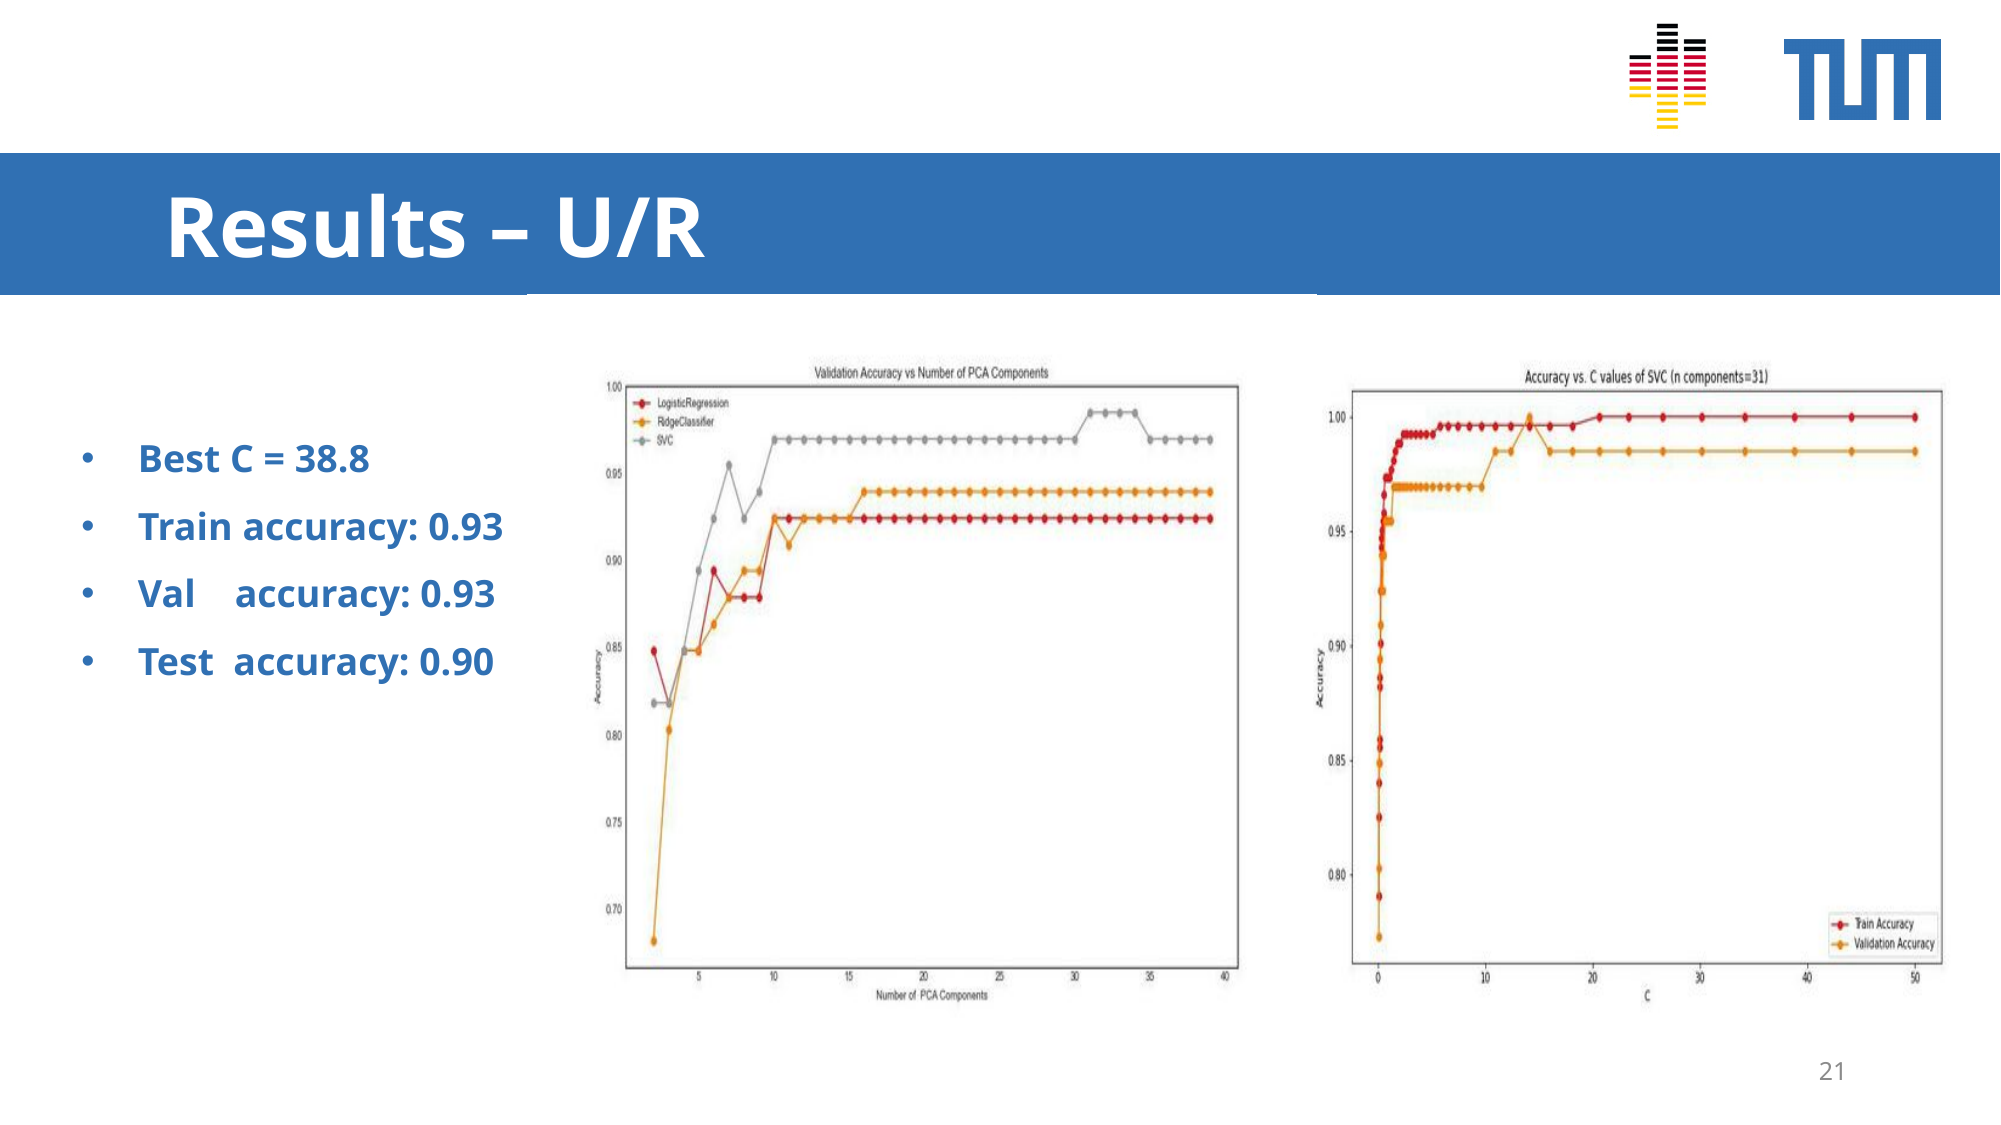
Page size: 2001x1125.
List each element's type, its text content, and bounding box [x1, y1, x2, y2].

text_box Results – U/R [0, 153, 2000, 295]
picture [527, 294, 2000, 1064]
picture [1784, 39, 1941, 120]
text_box Best C = 38.8 Train accuracy: 0.93 Val accuracy: 0.93 Test accuracy: 0.90 [66, 405, 527, 691]
slide_number 21 [1412, 1058, 1863, 1103]
picture [1628, 22, 1712, 137]
